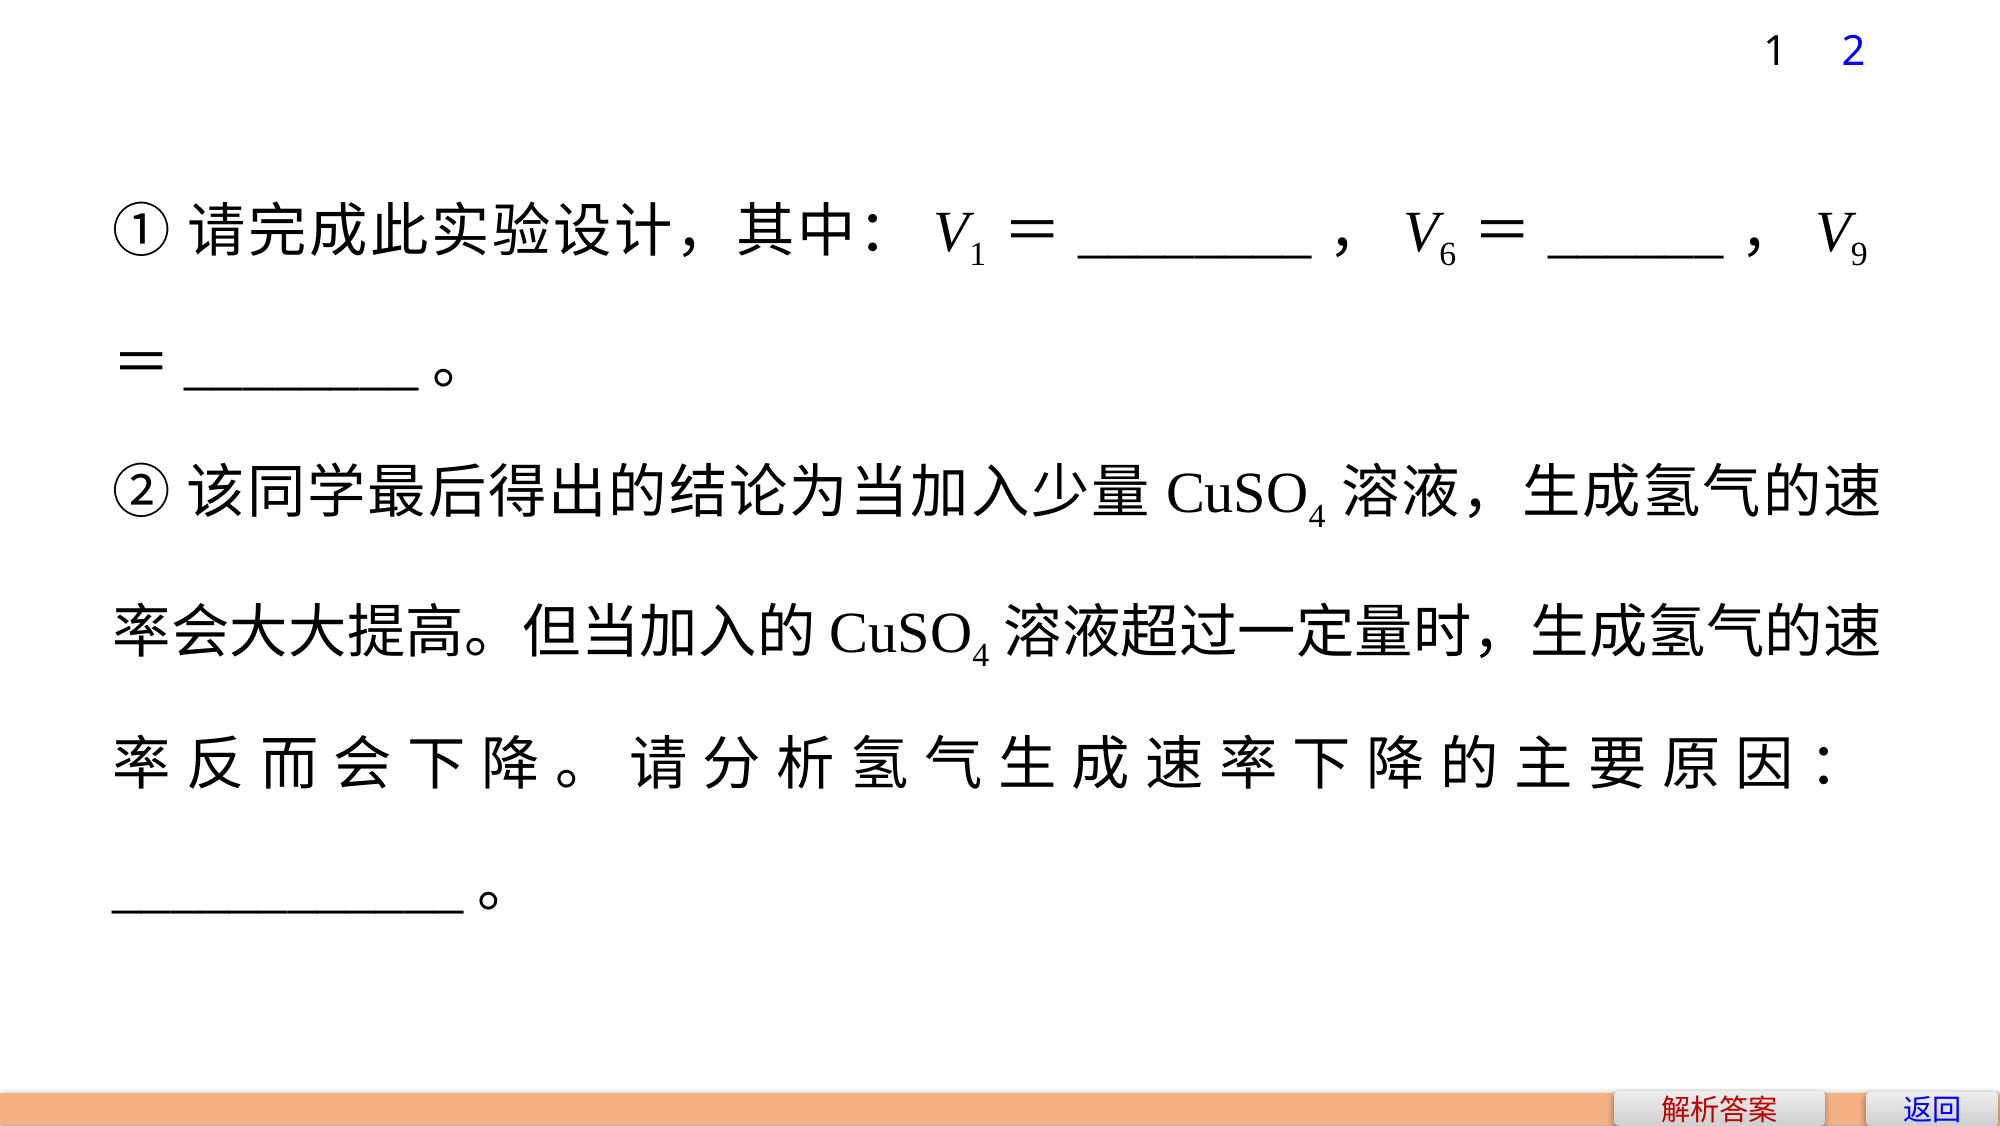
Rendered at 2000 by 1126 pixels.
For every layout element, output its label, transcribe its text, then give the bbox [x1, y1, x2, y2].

text_box 2 [1824, 1, 1886, 97]
text_box 1 [1742, 1, 1808, 97]
text_box 解析答案 [1613, 1089, 1827, 1126]
text_box [0, 1092, 1611, 1126]
text_box 返回 [1865, 1090, 2000, 1126]
text_box ①请完成此实验设计，其中：V1＝________，V6＝______，V9＝________。 ②该同学最后得出的结论为当加入少量CuSO4溶液，生成氢气的速率会大大提高。但当加入的CuSO4溶液超过一定量时，生成氢气的速率反而会下降。请分析氢气生成速率下降的主要原因：____________。 [97, 125, 1897, 926]
text_box [1827, 1092, 1864, 1126]
